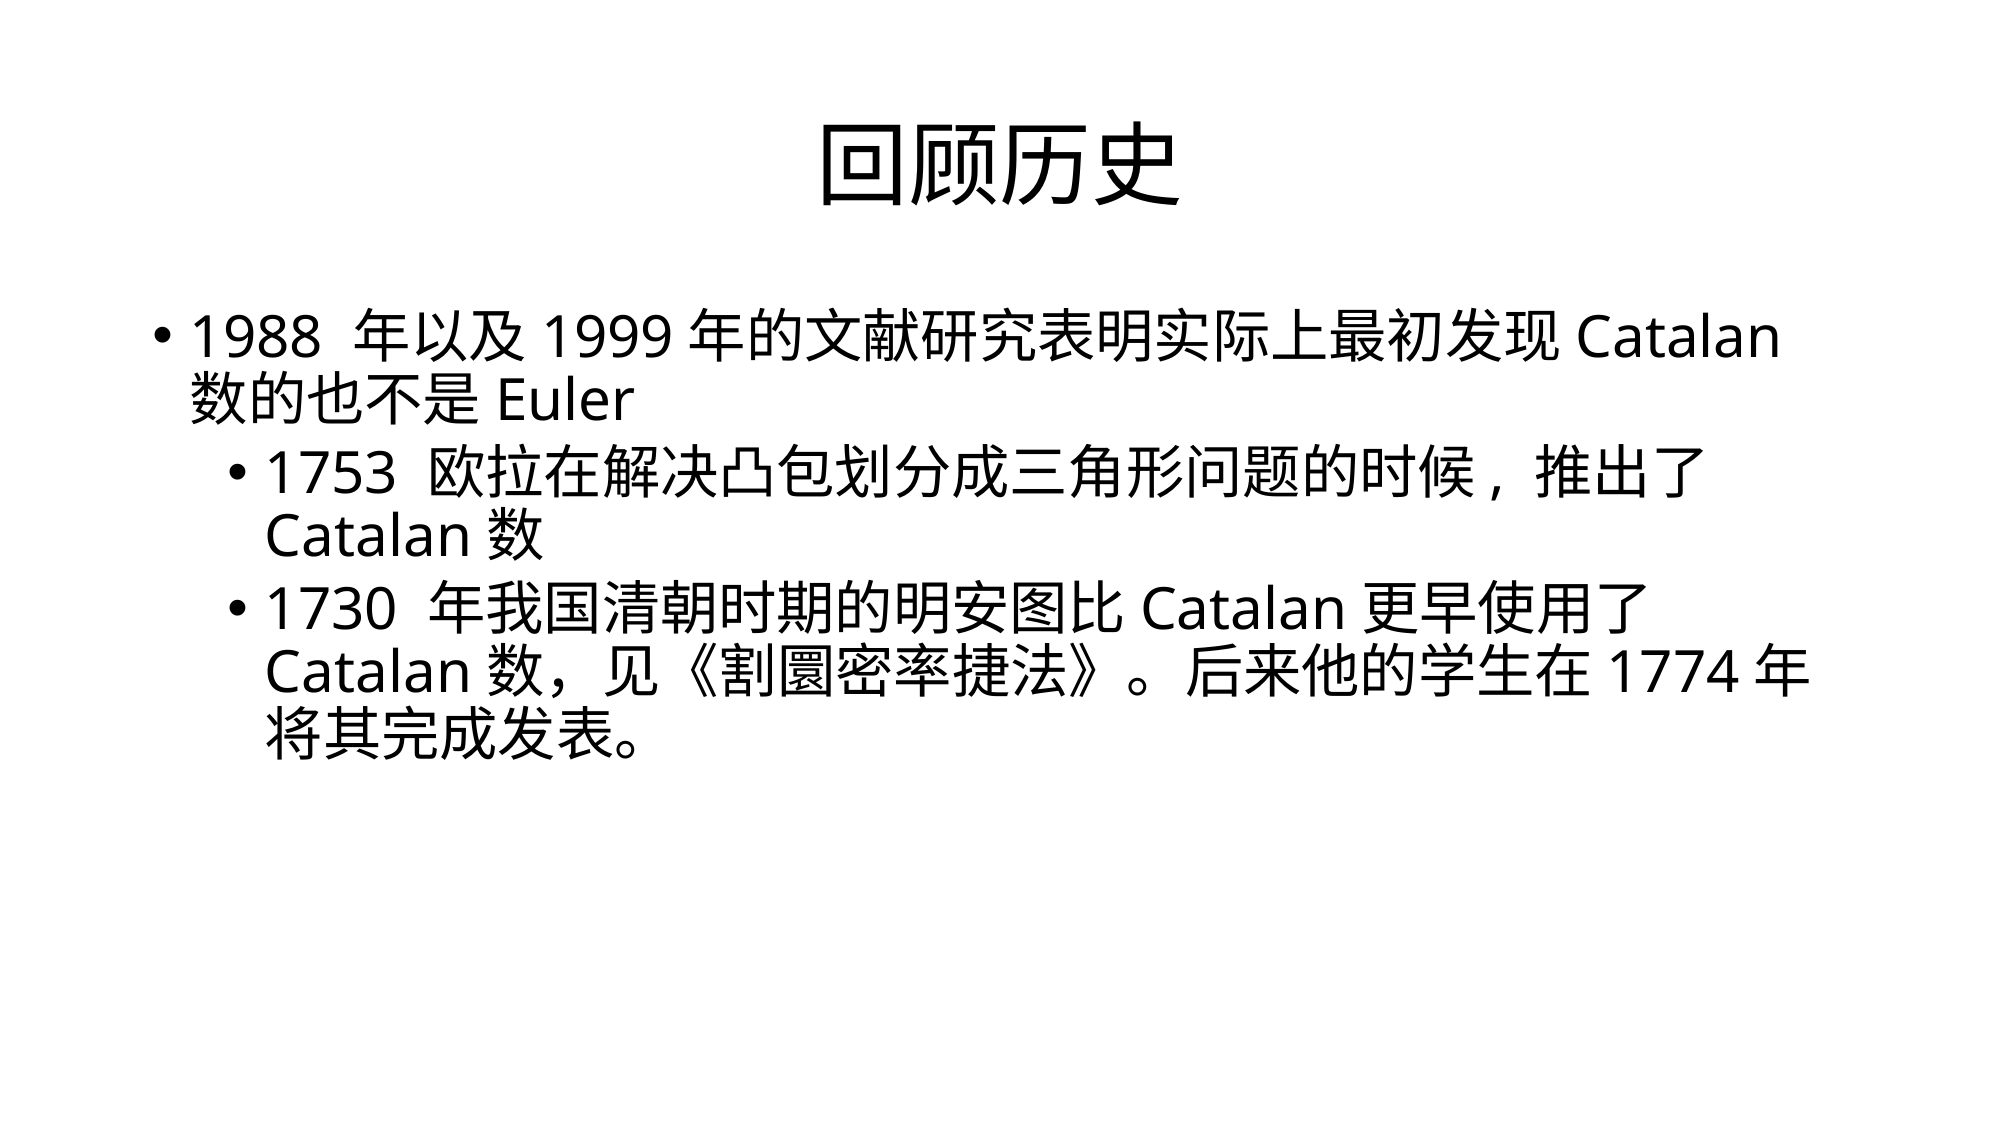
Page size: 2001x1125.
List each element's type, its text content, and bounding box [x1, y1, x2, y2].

list 1988 年以及1999年的文献研究表明实际上最初发现Catalan数的也不是Euler 1753 欧拉在解决凸包划分成三角形问题的时候, 推出了Catalan数 1730 年我国清朝时期的明安图比Catalan更早使用了Catalan数，见《割圜密率捷法》。后来他的学生在1774年将其完成发表。 [137, 299, 1863, 1014]
title 回顾历史 [137, 59, 1863, 278]
